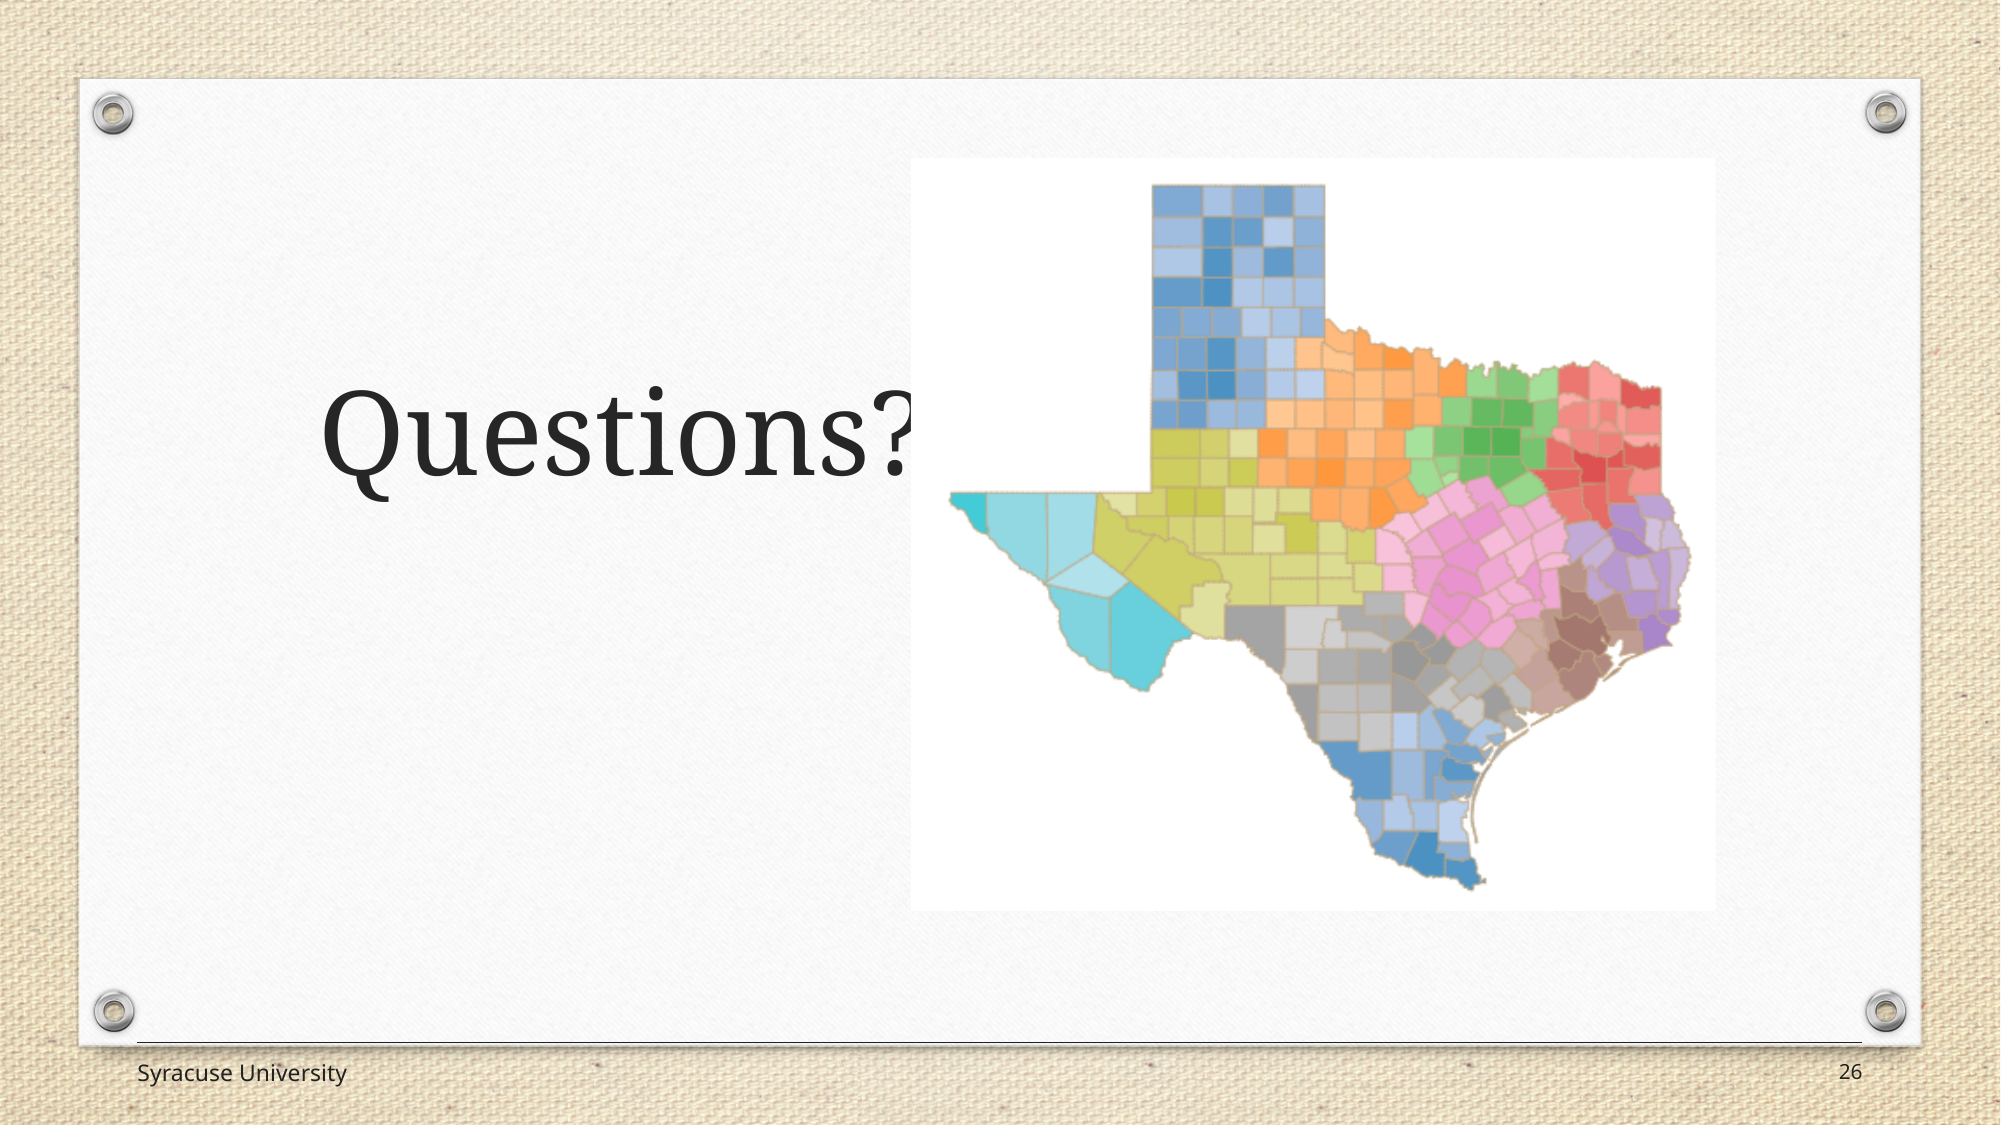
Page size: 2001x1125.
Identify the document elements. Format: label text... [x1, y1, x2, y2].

title Questions? [204, 338, 910, 464]
picture [0, 0, 2001, 1125]
